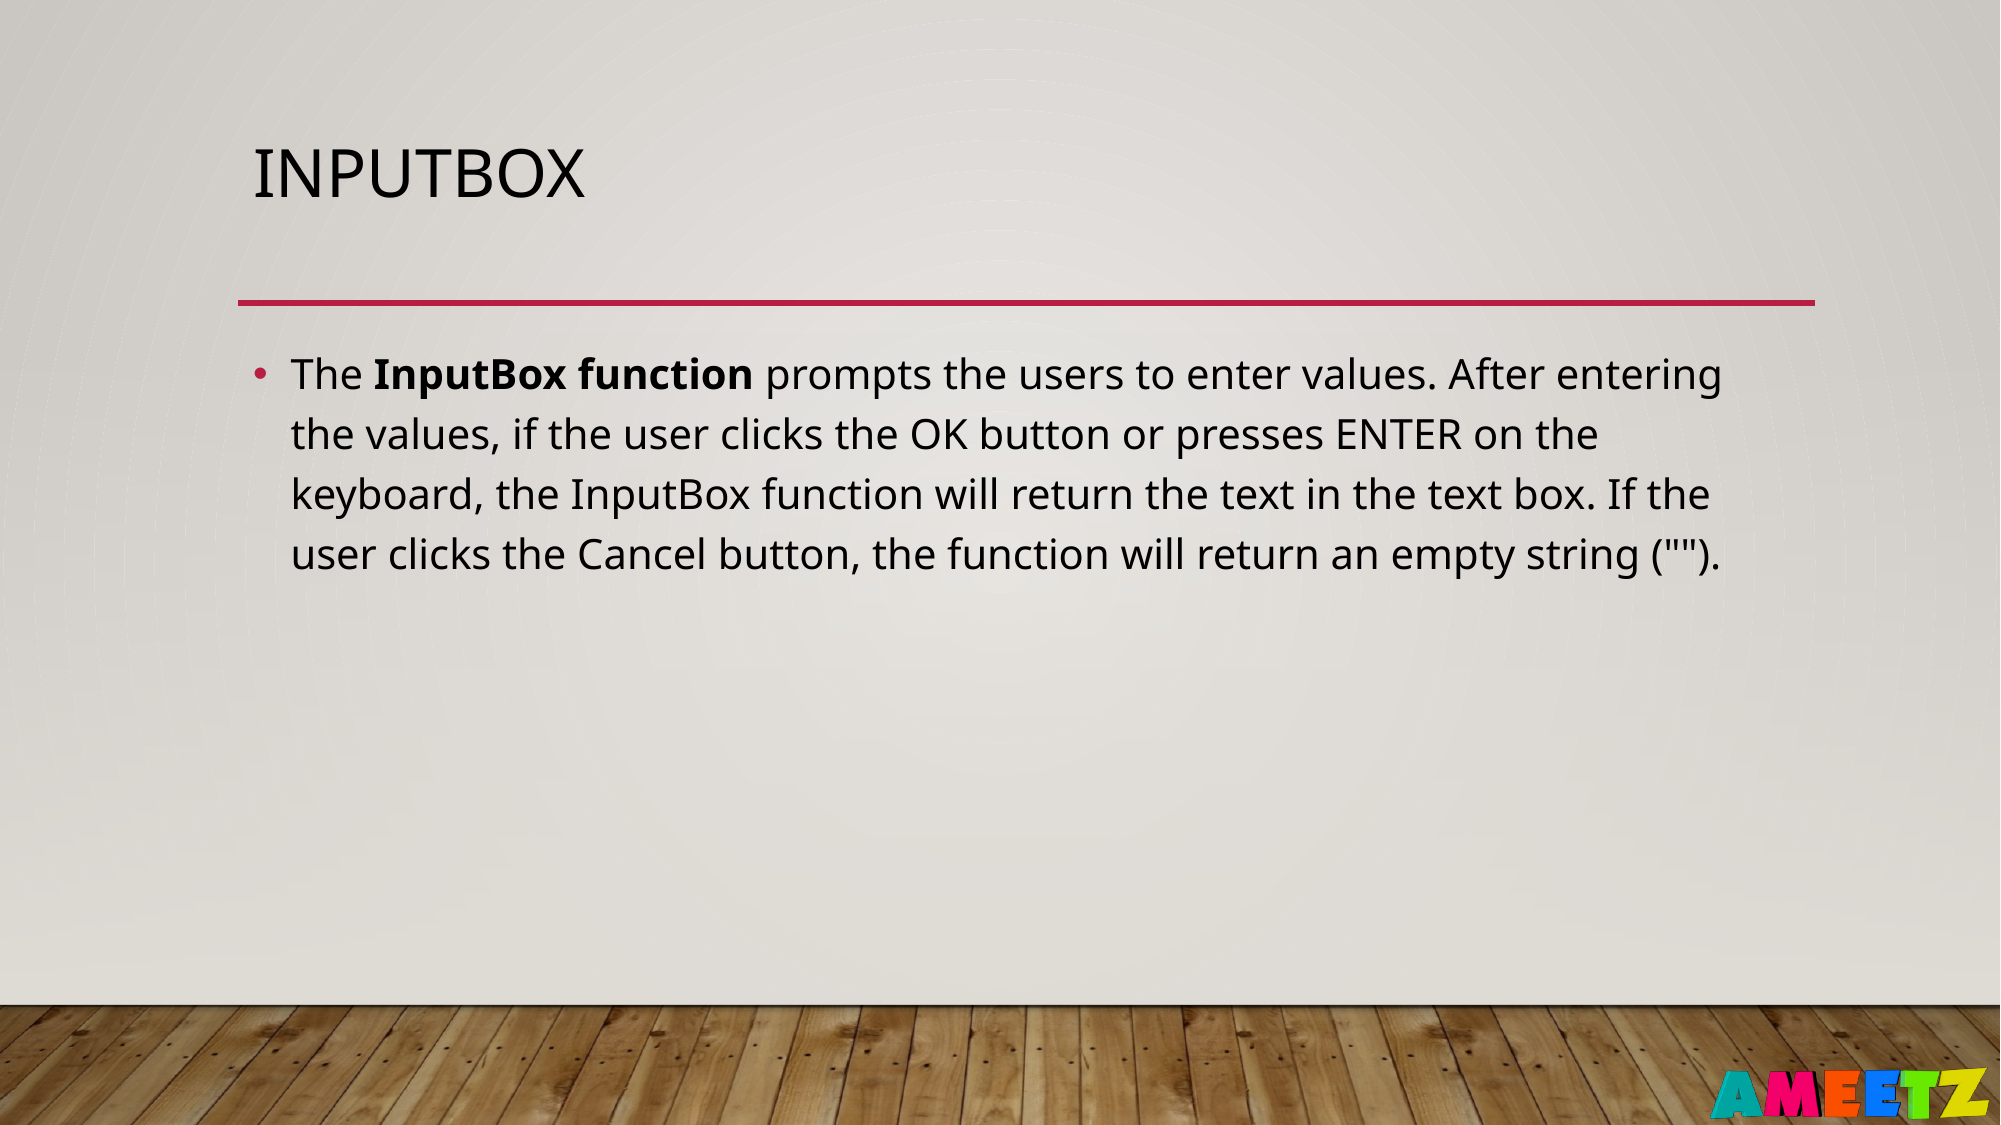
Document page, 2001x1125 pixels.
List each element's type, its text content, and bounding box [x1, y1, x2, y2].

picture [0, 1005, 2001, 1125]
title InputBOX [238, 131, 1814, 305]
list The InputBox function prompts the users to enter values. After entering the values, if the user clicks the OK button or presses ENTER on the keyboard, the InputBox function will return the text in the text box. If the user clicks the Cancel button, the function will return an empty string (""). [238, 330, 1814, 897]
